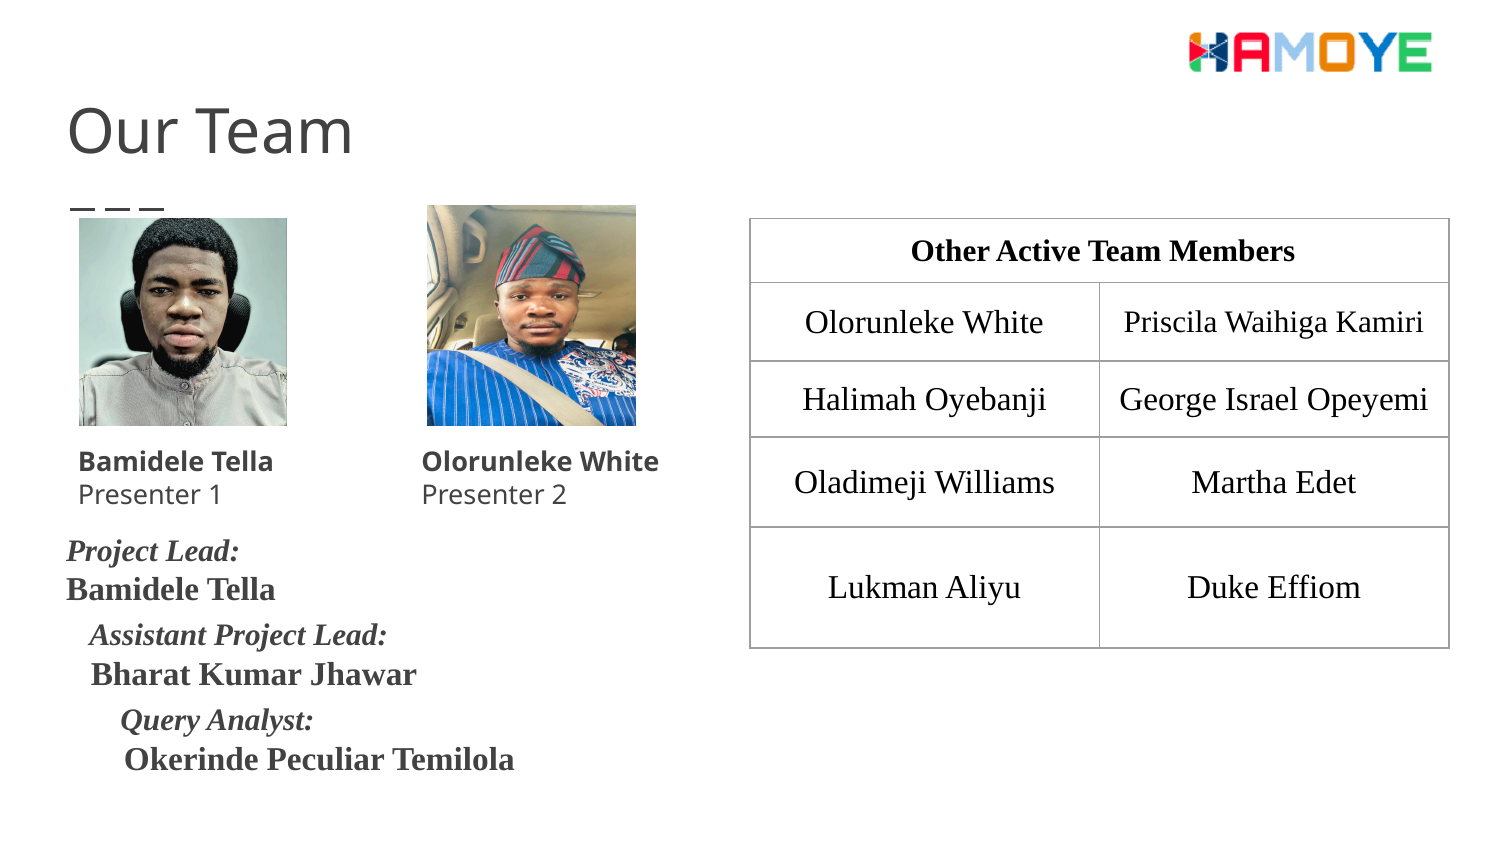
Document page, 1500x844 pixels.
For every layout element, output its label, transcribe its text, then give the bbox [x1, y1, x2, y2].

text_box Bamidele Tella Presenter 1 [62, 429, 323, 492]
table_cell George Israel Opeyemi [1100, 362, 1448, 436]
picture [1171, 22, 1450, 87]
table_cell Olorunleke White [751, 283, 1099, 360]
title Our Team [51, 85, 1449, 182]
text_box Olorunleke White Presenter 2 [406, 429, 709, 492]
table_header Other Active Team Members [751, 219, 1448, 282]
table_cell Halimah Oyebanji [751, 362, 1099, 436]
picture [79, 218, 288, 427]
table_cell Martha Edet [1100, 438, 1448, 526]
table_cell Oladimeji Williams [751, 438, 1099, 526]
picture [427, 204, 636, 427]
table_cell Priscila Waihiga Kamiri [1100, 283, 1448, 360]
table_cell Lukman Aliyu [751, 528, 1099, 647]
table_cell Duke Effiom [1100, 528, 1448, 647]
list Project Lead: Bamidele Tella Assistant Project Lead: Bharat Kumar Jhawar Query Analyst: Okerinde Peculiar Temilola [51, 514, 709, 813]
